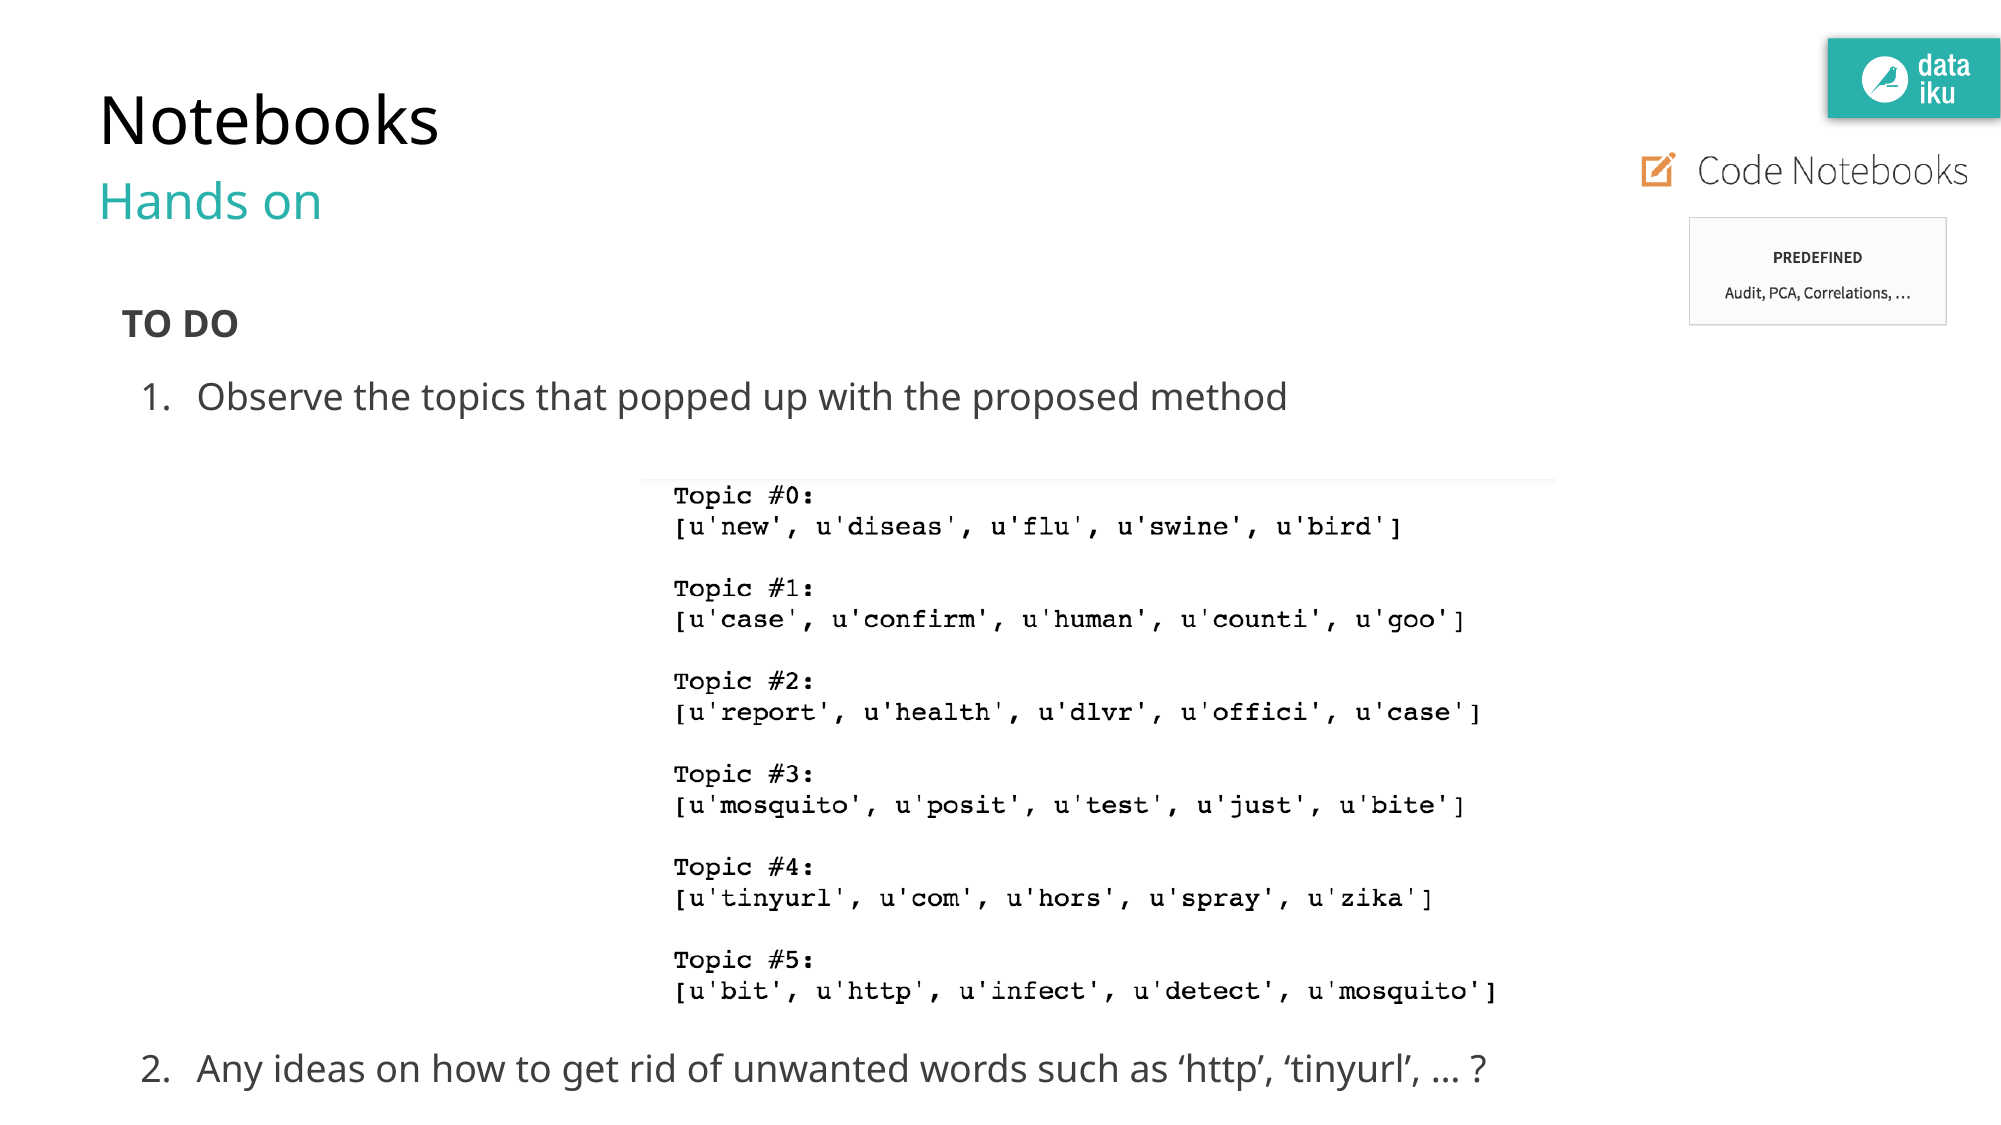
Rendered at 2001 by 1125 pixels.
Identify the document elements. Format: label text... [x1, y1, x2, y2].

picture [1683, 210, 1956, 332]
title Hands on [78, 149, 1922, 252]
text_box TO DO Observe the topics that popped up with the proposed method Any ideas on how to get rid of unwanted words such as ‘http’, ‘tinyurl’, … ? [106, 285, 1896, 630]
picture [640, 479, 1556, 1024]
picture [1627, 138, 1984, 198]
title Notebooks [78, 78, 1922, 149]
